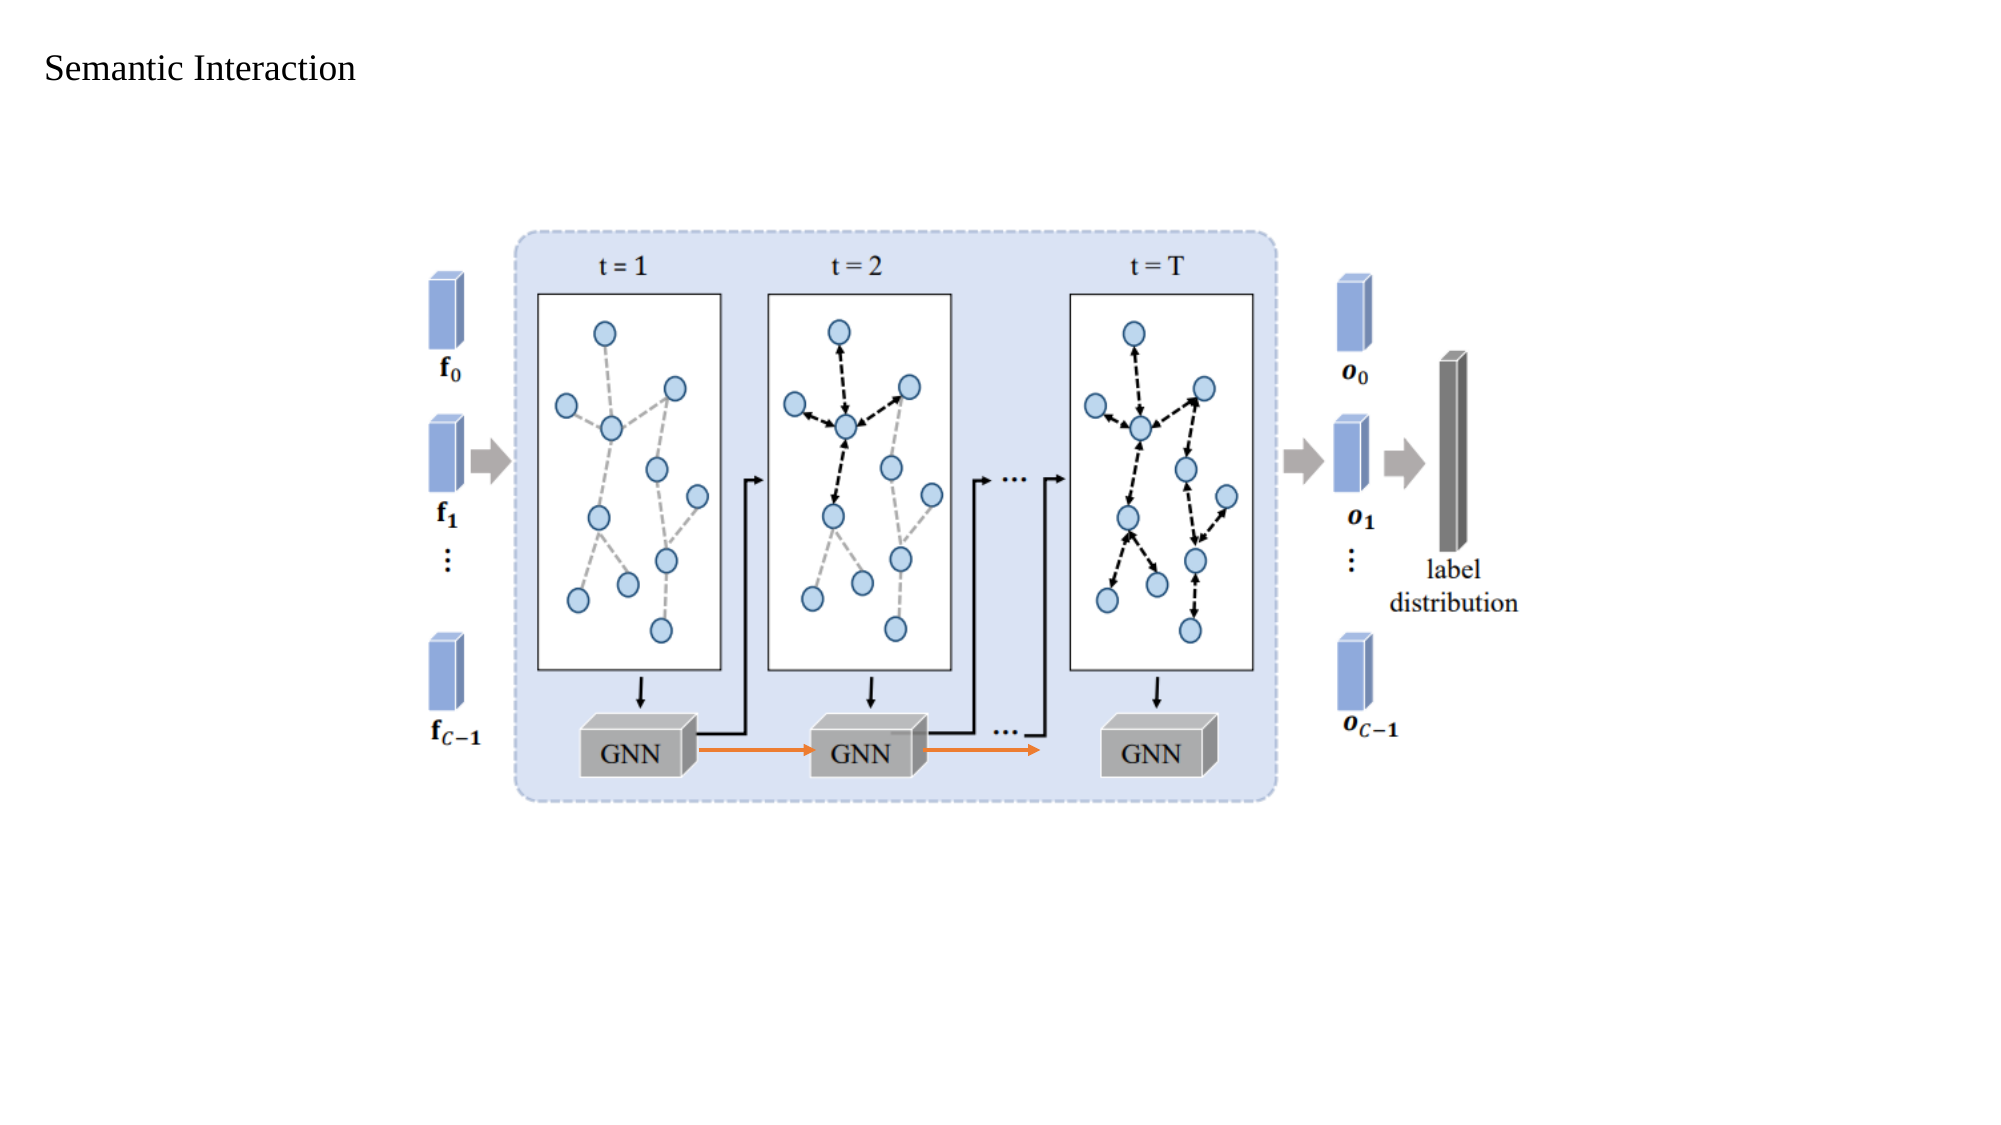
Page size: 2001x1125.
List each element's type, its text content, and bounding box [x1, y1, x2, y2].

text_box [427, 186, 1537, 814]
text_box Semantic Interaction [29, 35, 1387, 95]
